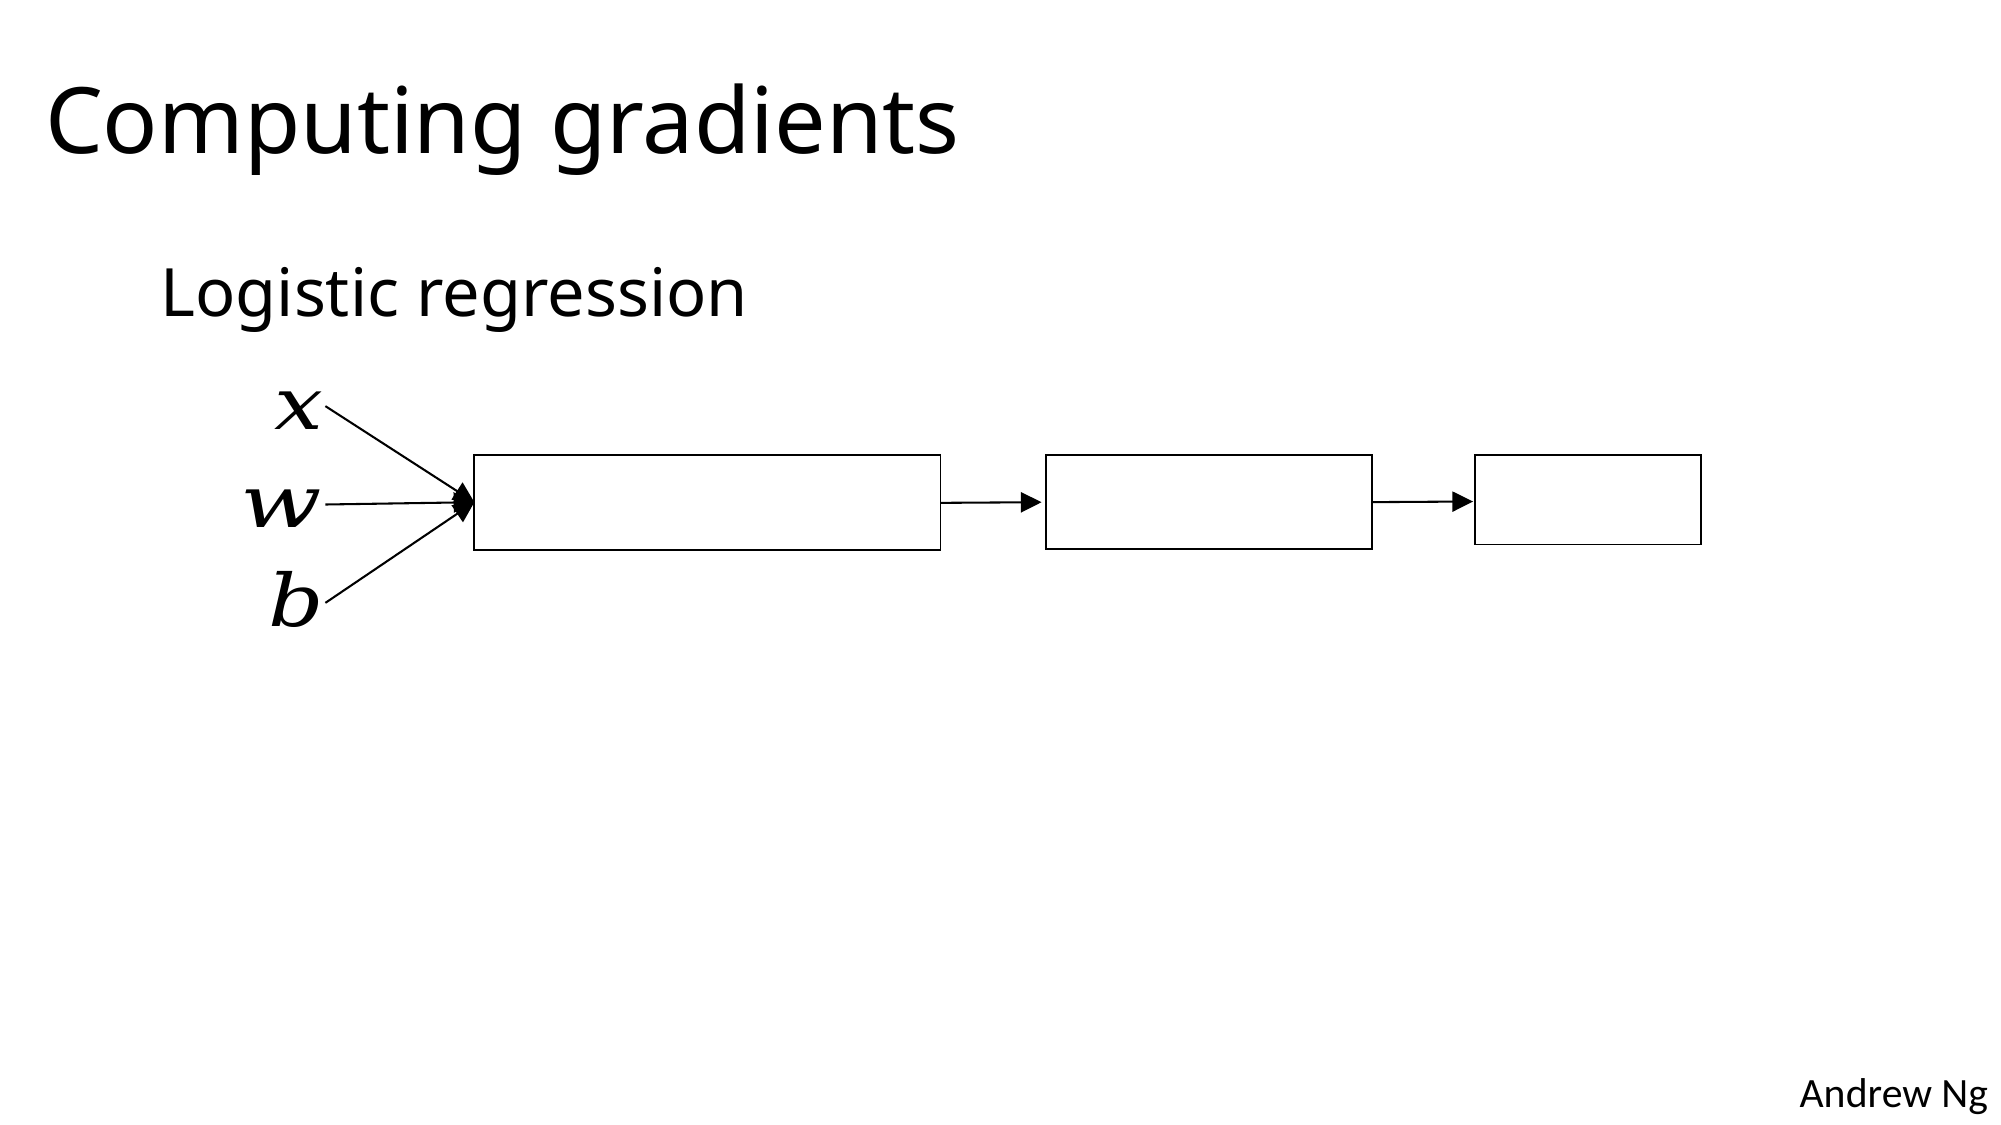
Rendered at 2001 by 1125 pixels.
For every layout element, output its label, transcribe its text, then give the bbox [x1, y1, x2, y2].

text_box Logistic regression [145, 242, 764, 338]
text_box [325, 505, 475, 603]
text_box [325, 406, 475, 502]
title Computing gradients [30, 15, 1755, 233]
